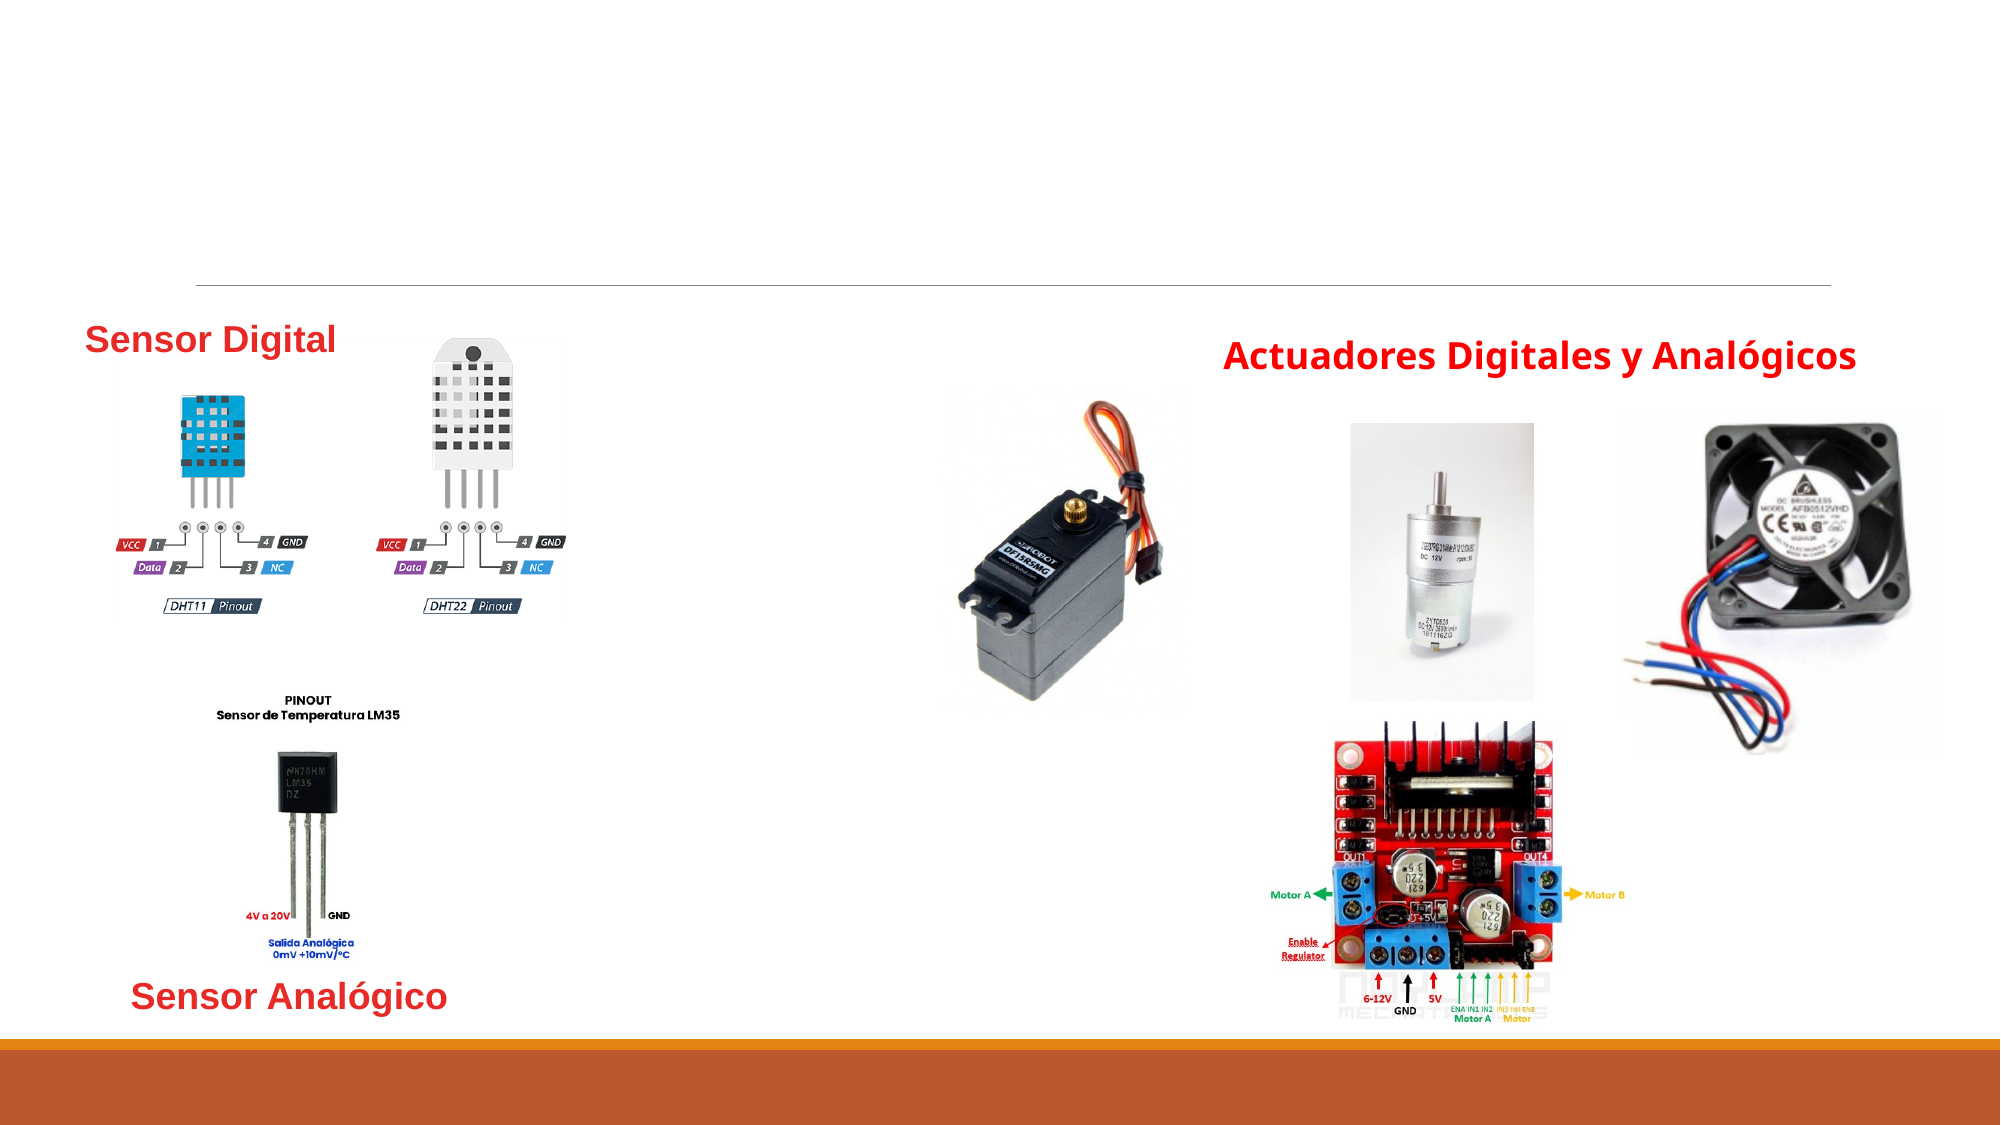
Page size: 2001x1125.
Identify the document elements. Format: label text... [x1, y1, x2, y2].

text_box Sensor Digital [59, 307, 398, 368]
text_box Sensor Analógico [115, 964, 501, 1025]
text_box Actuadores Digitales y Analógicos [1040, 324, 2000, 385]
picture [901, 384, 1232, 715]
picture [1303, 423, 1582, 702]
picture [1263, 411, 1938, 1026]
picture [115, 337, 571, 619]
picture [143, 665, 474, 996]
